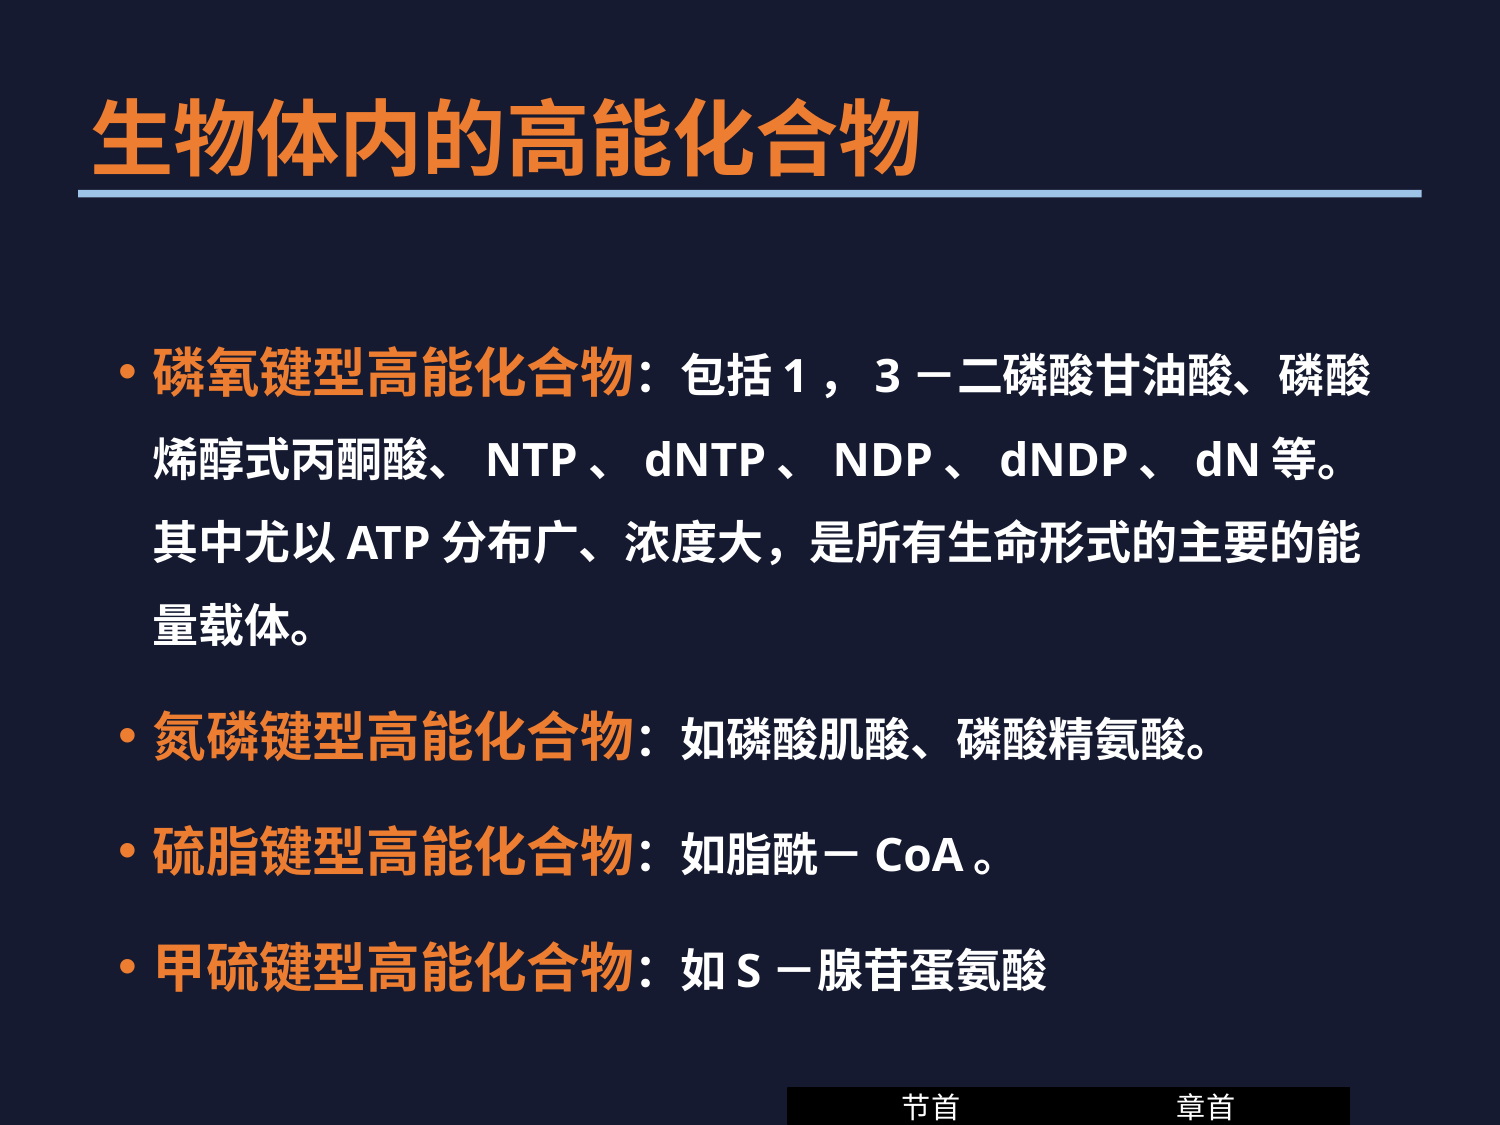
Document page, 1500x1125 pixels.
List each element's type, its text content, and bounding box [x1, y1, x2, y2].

title 生物体内的高能化合物 [75, 89, 1350, 293]
list 磷氧键型高能化合物：包括1，3－二磷酸甘油酸、磷酸烯醇式丙酮酸、NTP、dNTP、NDP、dNDP、dN等。其中尤以ATP分布广、浓度大，是所有生命形式的主要的能量载体。 氮磷键型高能化合物：如磷酸肌酸、磷酸精氨酸。 硫脂键型高能化合物：如脂酰－CoA。 甲硫键型高能化合物：如S－腺苷蛋氨酸 [103, 299, 1397, 1014]
text_box 章首 [1062, 1087, 1350, 1125]
text_box 节首 [787, 1087, 1062, 1125]
